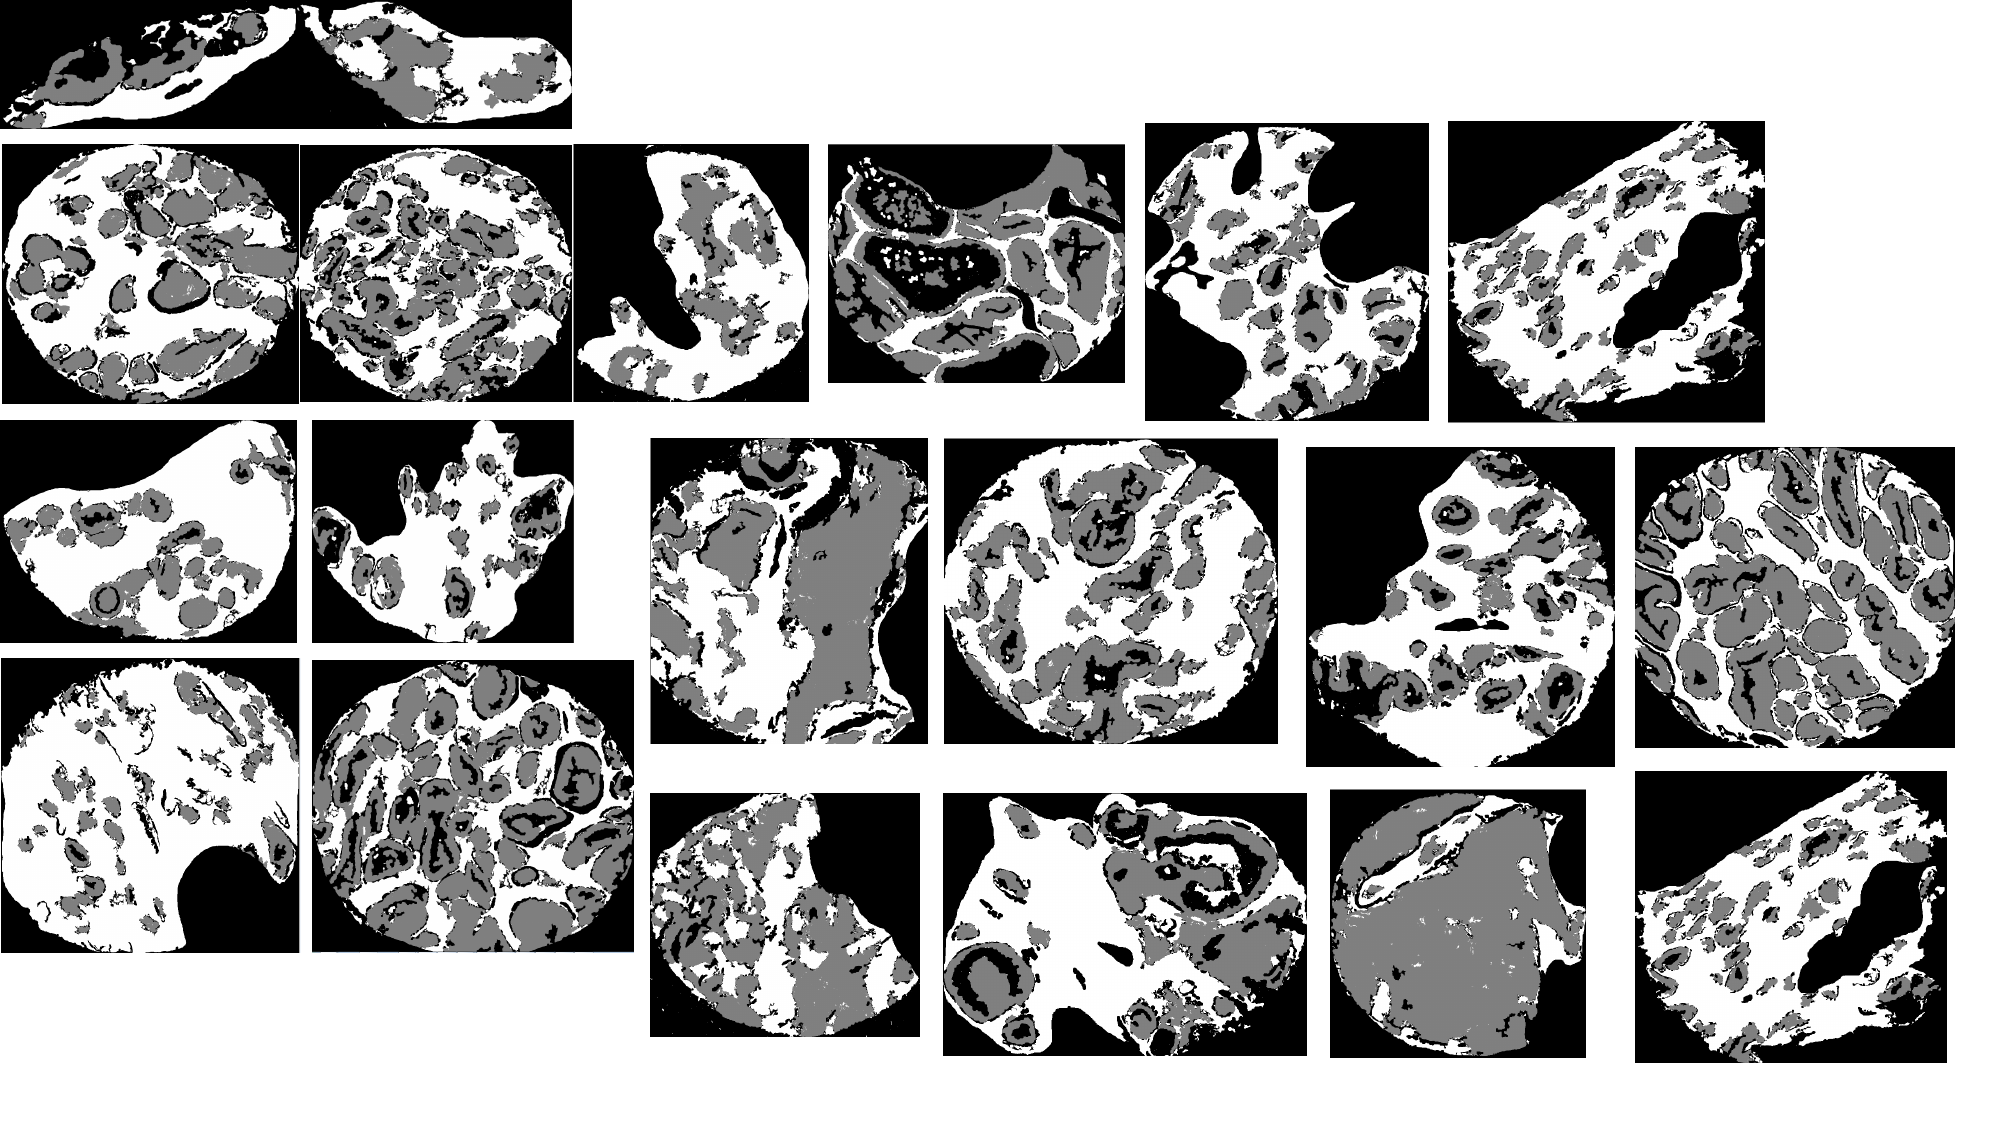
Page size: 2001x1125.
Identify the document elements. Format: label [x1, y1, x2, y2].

picture [1330, 789, 1586, 1059]
picture [1635, 771, 1947, 1063]
picture [0, 0, 572, 129]
picture [1635, 447, 1955, 748]
picture [312, 660, 634, 953]
picture [2, 144, 299, 404]
picture [0, 658, 301, 953]
picture [573, 144, 809, 402]
picture [1306, 447, 1615, 767]
picture [828, 144, 1125, 383]
picture [650, 438, 928, 744]
picture [1144, 123, 1429, 421]
picture [0, 420, 297, 643]
picture [943, 793, 1307, 1056]
picture [300, 145, 572, 402]
picture [312, 420, 574, 643]
picture [1448, 121, 1765, 424]
picture [650, 793, 920, 1037]
picture [944, 438, 1278, 744]
